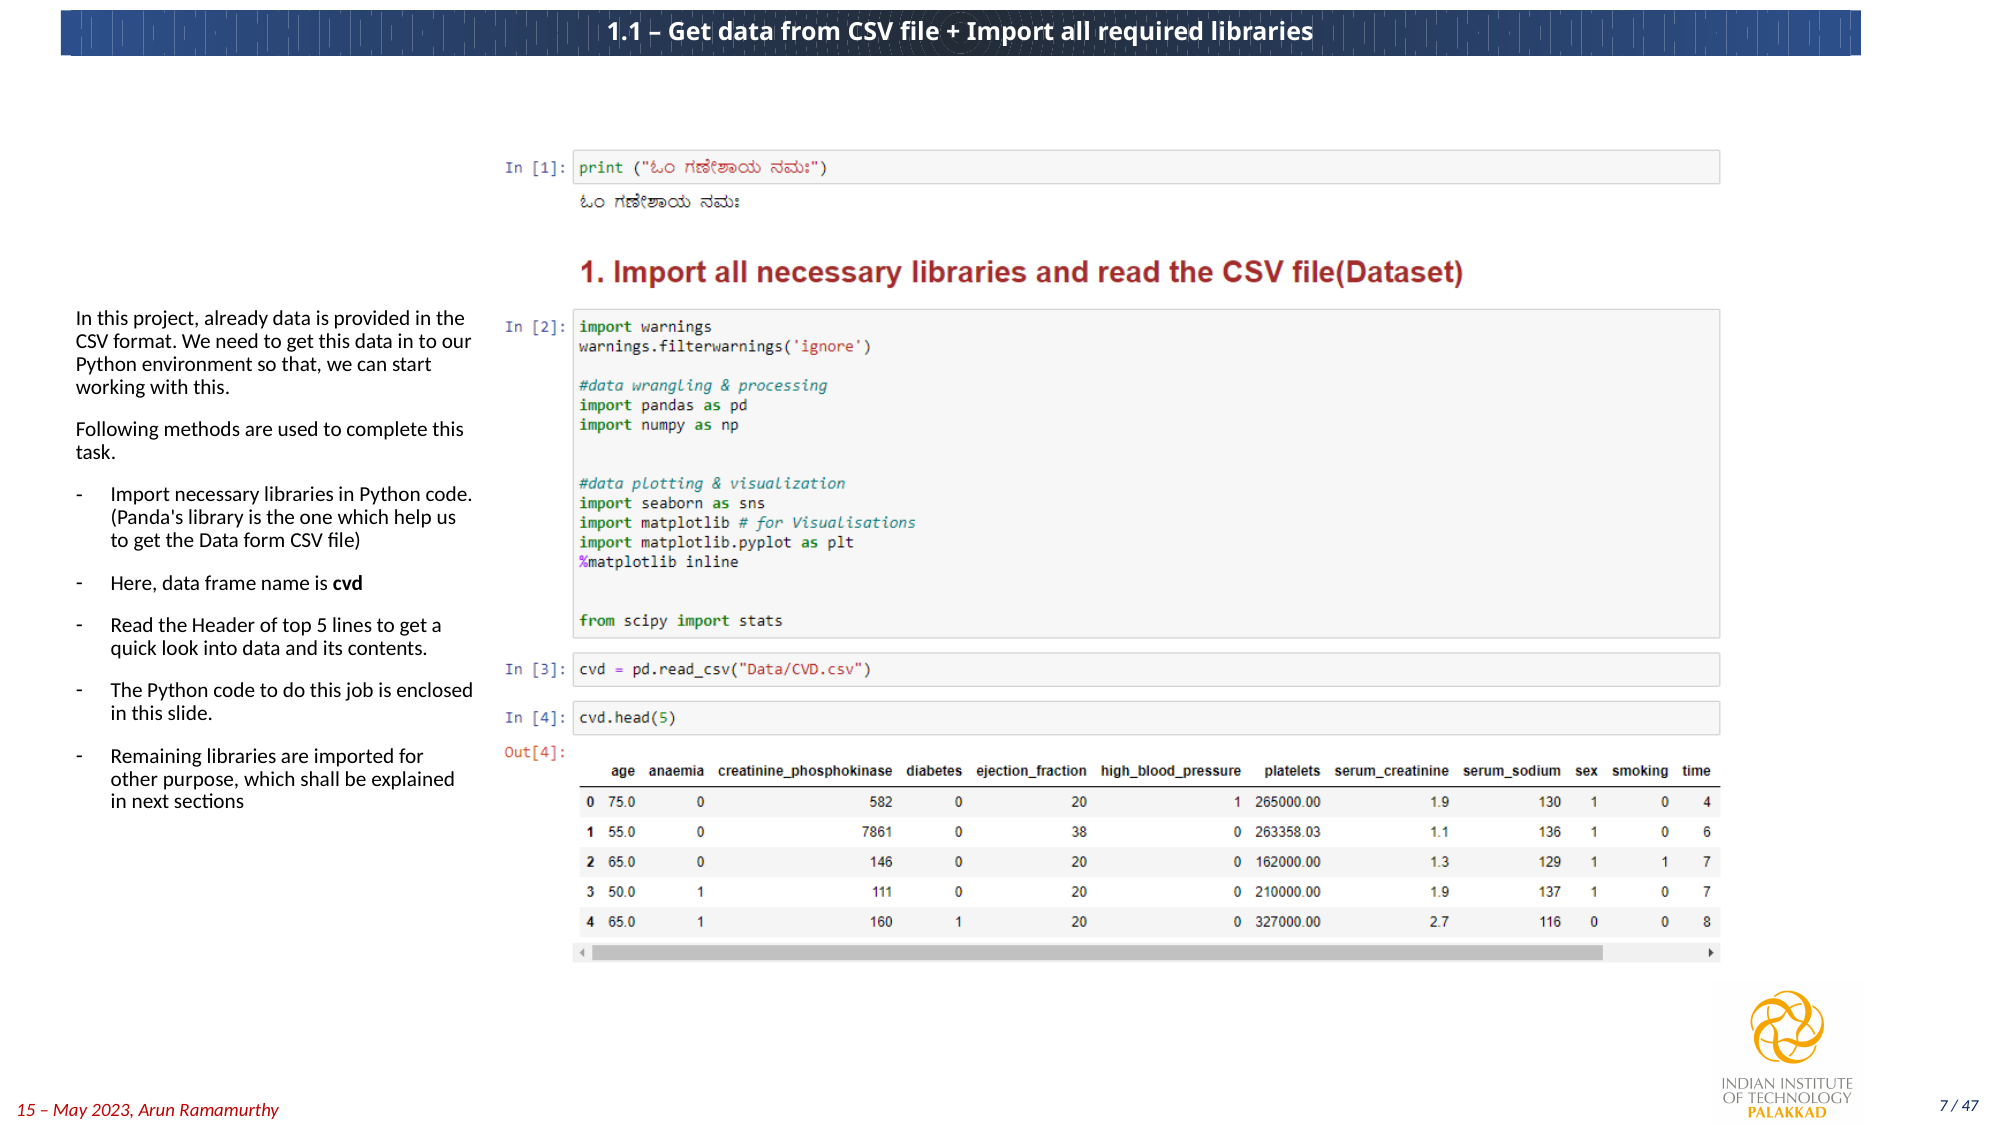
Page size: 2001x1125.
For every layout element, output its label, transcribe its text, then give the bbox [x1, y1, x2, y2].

text_box 15 – May 2023, Arun Ramamurthy [0, 1089, 299, 1125]
list In this project, already data is provided in the CSV format. We need to get this data in to our Python environment so that, we can start working with this. Following methods are used to complete this task. Import necessary libraries in Python code. (Panda's library is the one which help us to get the Data form CSV file) Here, data frame name is cvd Read the Header of top 5 lines to get a quick look into data and its contents. The Python code to do this job is enclosed in this slide. Remaining libraries are imported for other purpose, which shall be explained in next sections [60, 299, 491, 826]
title 1.1 – Get data from CSV file + Import all required libraries [60, 10, 1861, 56]
text_box 7 / 47 [1924, 1087, 2000, 1123]
picture [491, 129, 1732, 966]
picture [1712, 980, 1863, 1125]
